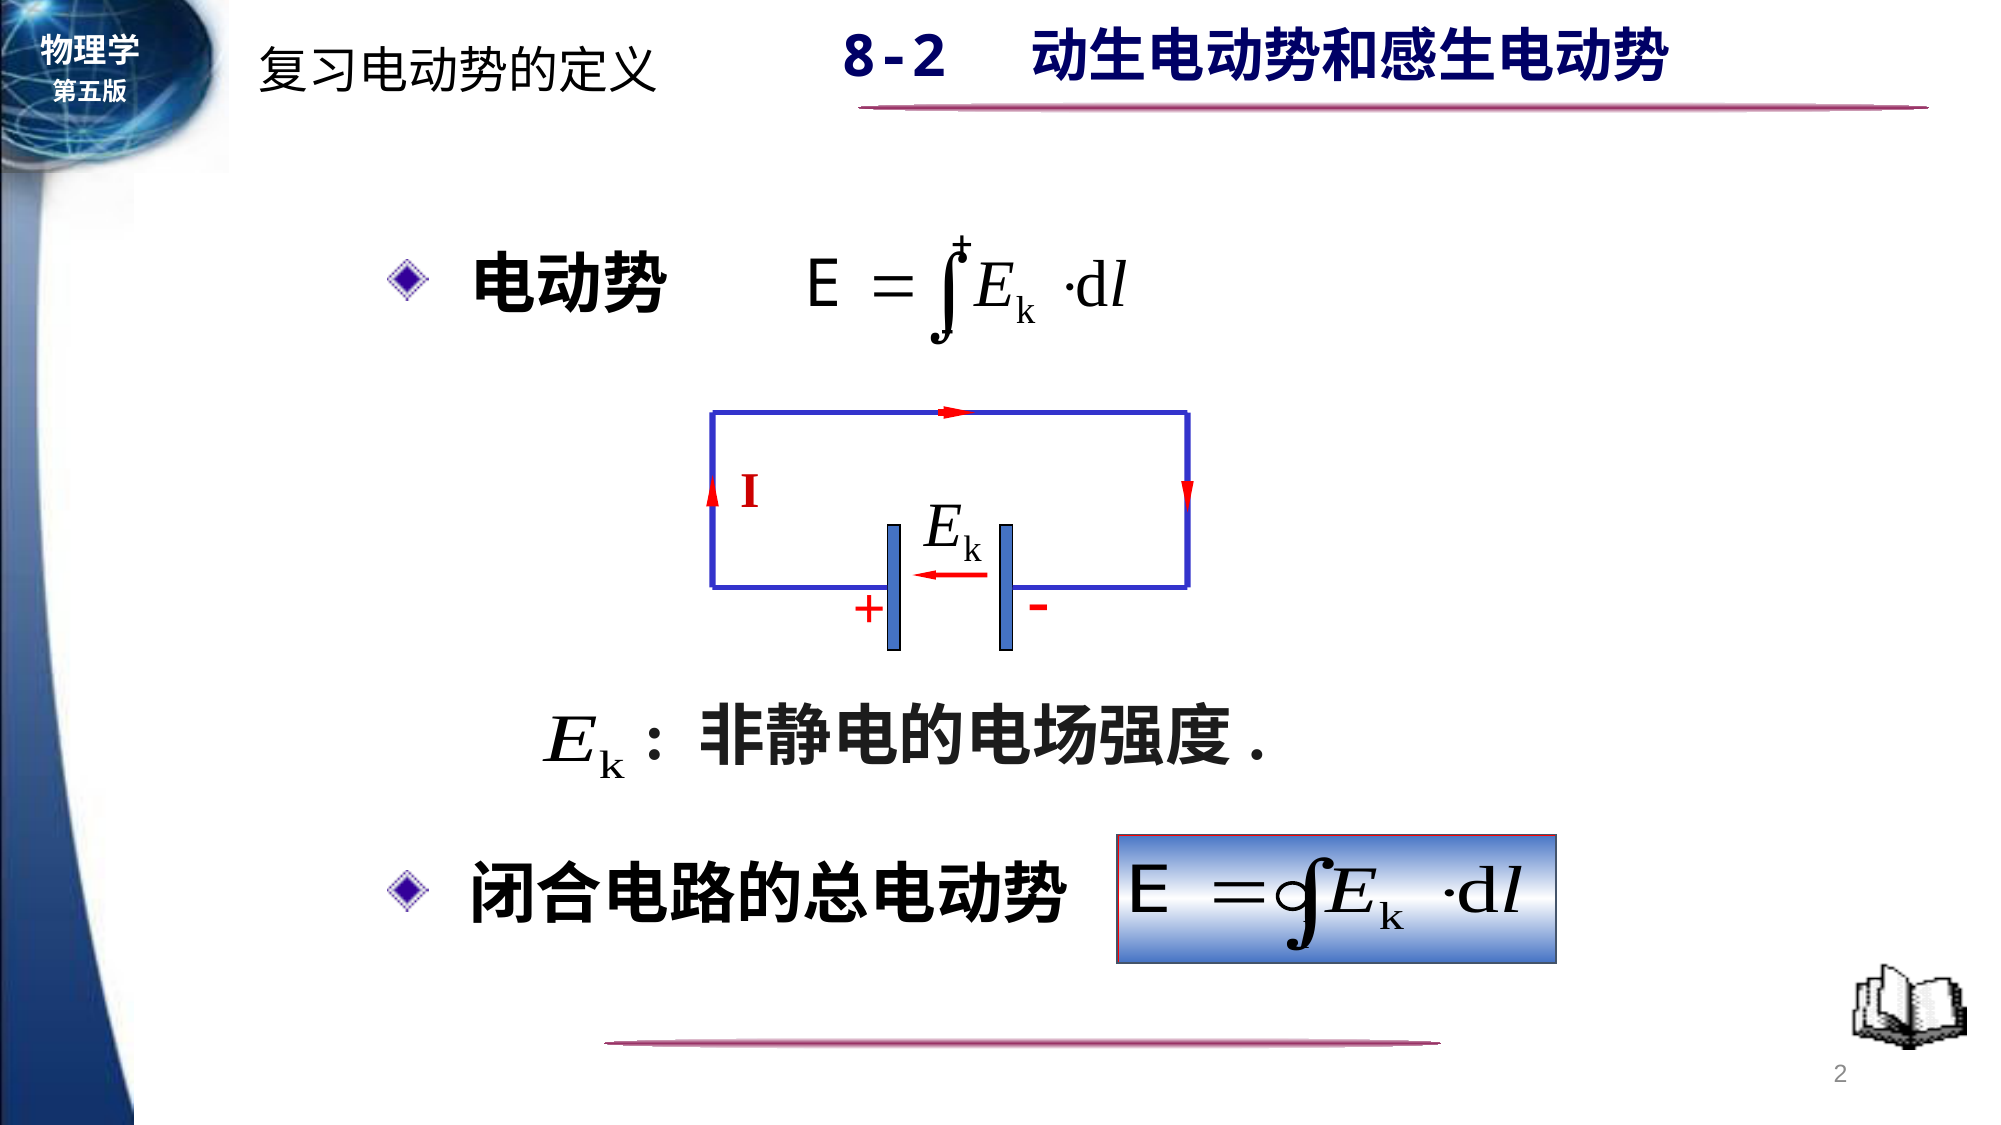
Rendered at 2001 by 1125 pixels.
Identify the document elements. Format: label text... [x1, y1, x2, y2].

text_box 复习电动势的定义 [244, 30, 752, 106]
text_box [527, 685, 1461, 791]
slide_number 2 [1412, 1042, 1863, 1103]
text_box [712, 412, 1188, 650]
text_box 电动势 [373, 233, 699, 328]
picture [0, 0, 229, 1125]
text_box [799, 212, 1156, 357]
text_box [373, 835, 1556, 963]
picture [1850, 962, 1967, 1050]
picture [387, 259, 429, 301]
